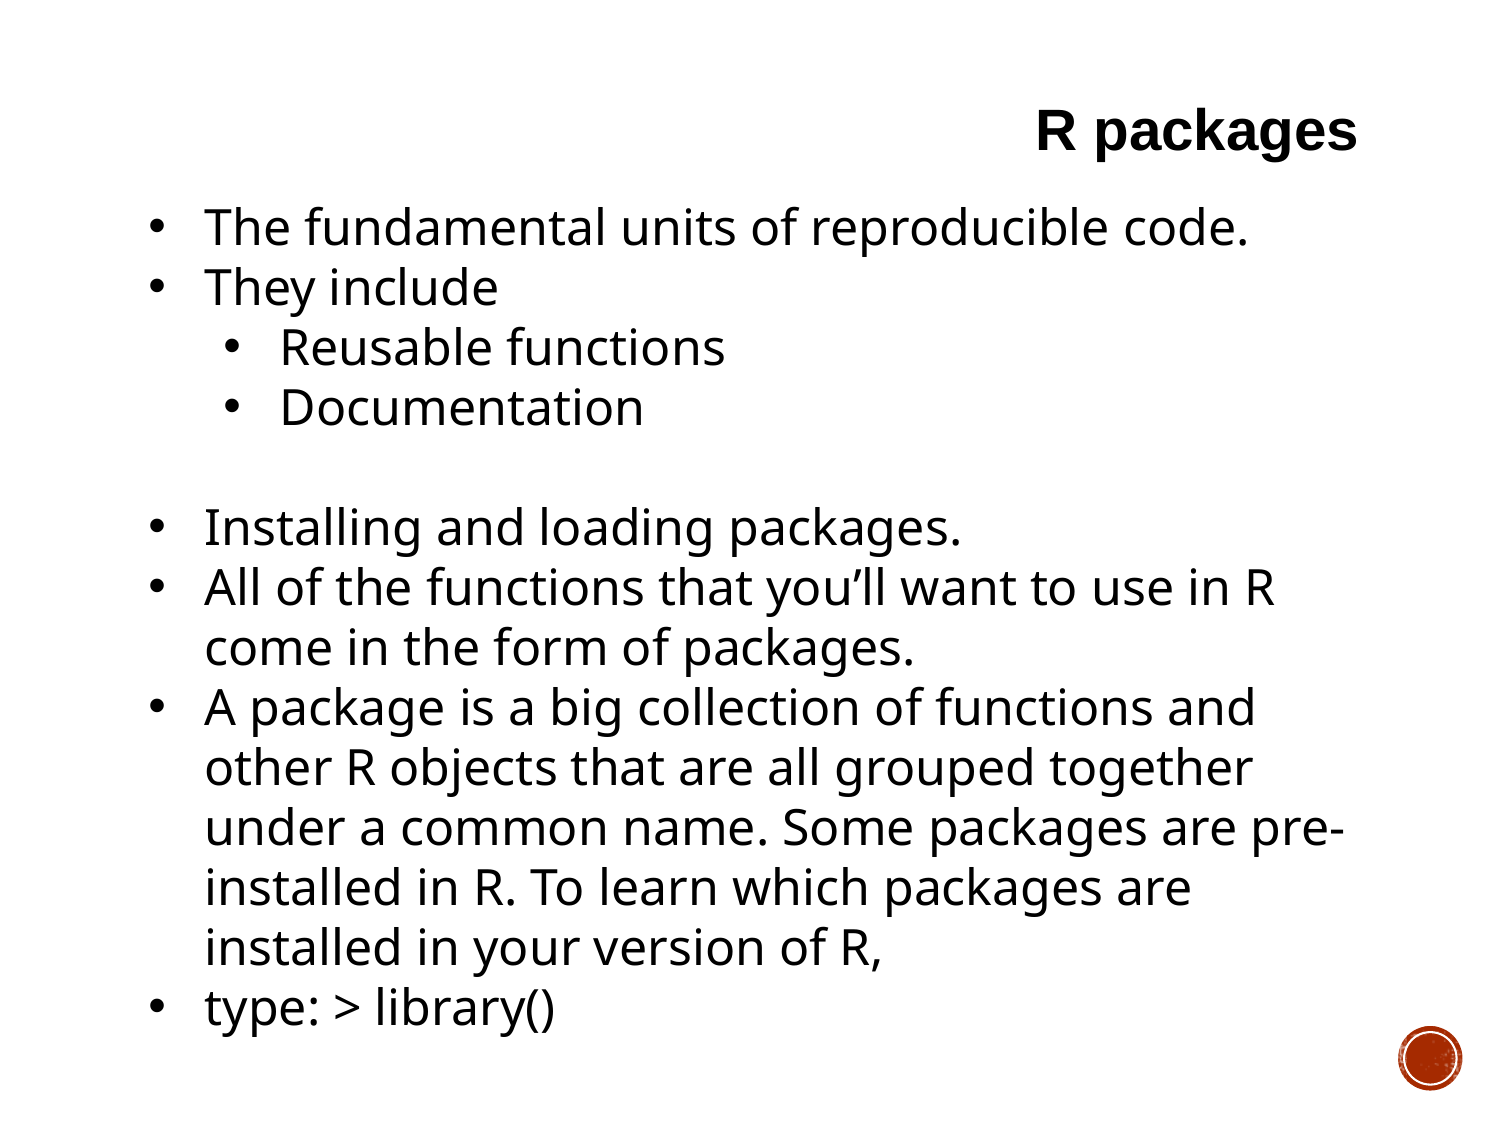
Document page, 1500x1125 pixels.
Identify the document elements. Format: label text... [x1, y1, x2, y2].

text_box The fundamental units of reproducible code. They include Reusable functions Documentation Installing and loading packages. All of the functions that you’ll want to use in R come in the form of packages. A package is a big collection of functions and other R objects that are all grouped together under a common name. Some packages are pre-installed in R. To learn which packages are installed in your version of R, type: > library() [133, 188, 1375, 1125]
text_box R packages [80, 98, 1375, 170]
